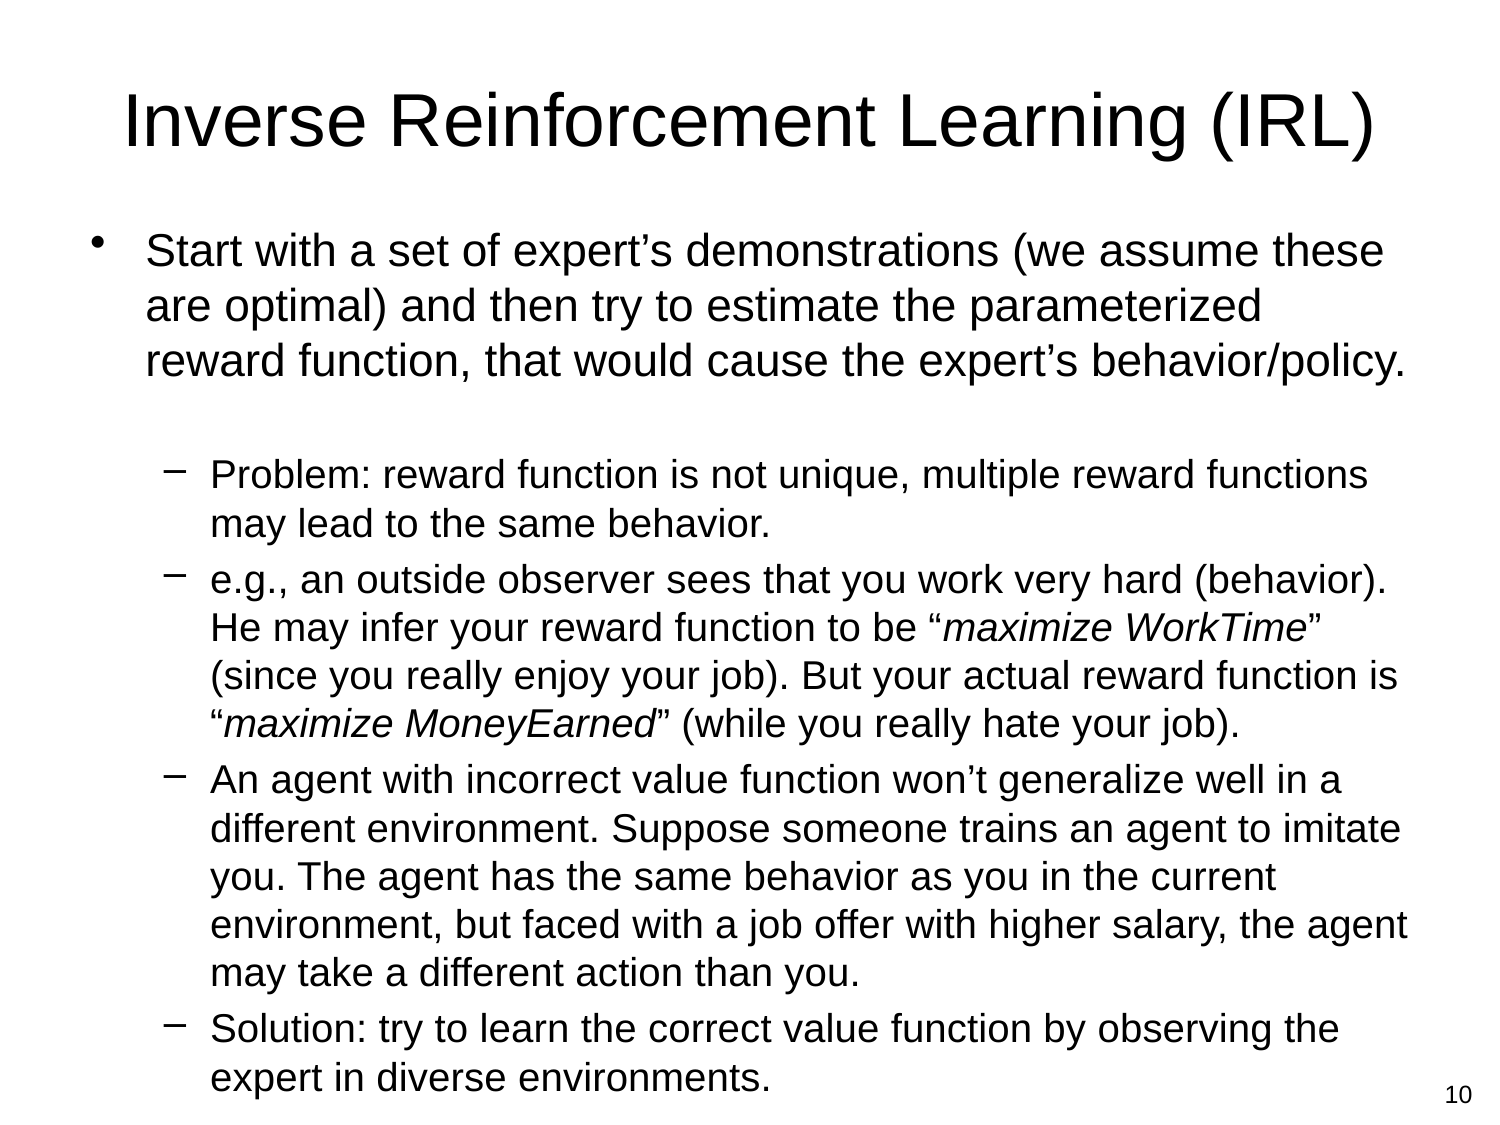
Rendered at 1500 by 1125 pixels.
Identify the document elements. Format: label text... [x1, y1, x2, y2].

list Start with a set of expert’s demonstrations (we assume these are optimal) and then try to estimate the parameterized reward function, that would cause the expert’s behavior/policy. Problem: reward function is not unique, multiple reward functions may lead to the same behavior. e.g., an outside observer sees that you work very hard (behavior). He may infer your reward function to be “maximize WorkTime” (since you really enjoy your job). But your actual reward function is “maximize MoneyEarned” (while you really hate your job). An agent with incorrect value function won’t generalize well in a different environment. Suppose someone trains an agent to imitate you. The agent has the same behavior as you in the current environment, but faced with a job offer with higher salary, the agent may take a different action than you. Solution: try to learn the correct value function by observing the expert in diverse environments. [74, 212, 1426, 1112]
title Inverse Reinforcement Learning (IRL) [74, 44, 1426, 188]
slide_number 10 [1137, 1070, 1488, 1112]
